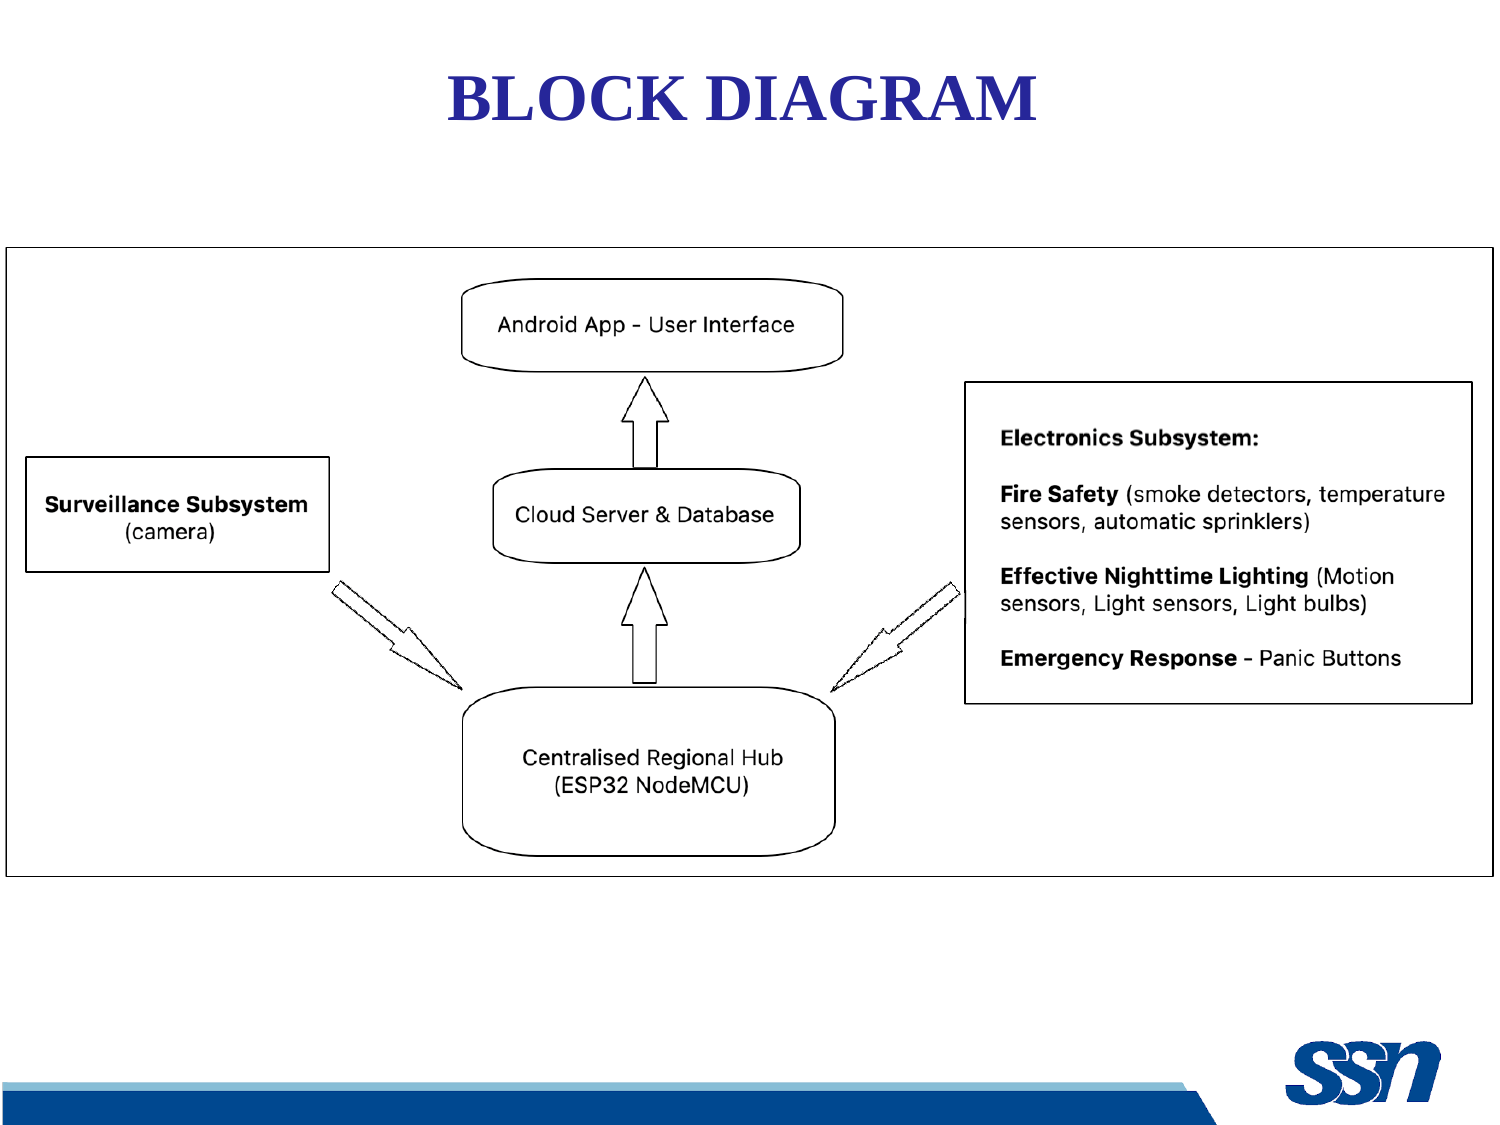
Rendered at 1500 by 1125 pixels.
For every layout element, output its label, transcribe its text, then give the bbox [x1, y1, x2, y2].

picture [0, 242, 1500, 883]
title BLOCK DIAGRAM [76, 0, 1427, 188]
picture [0, 1028, 1500, 1125]
